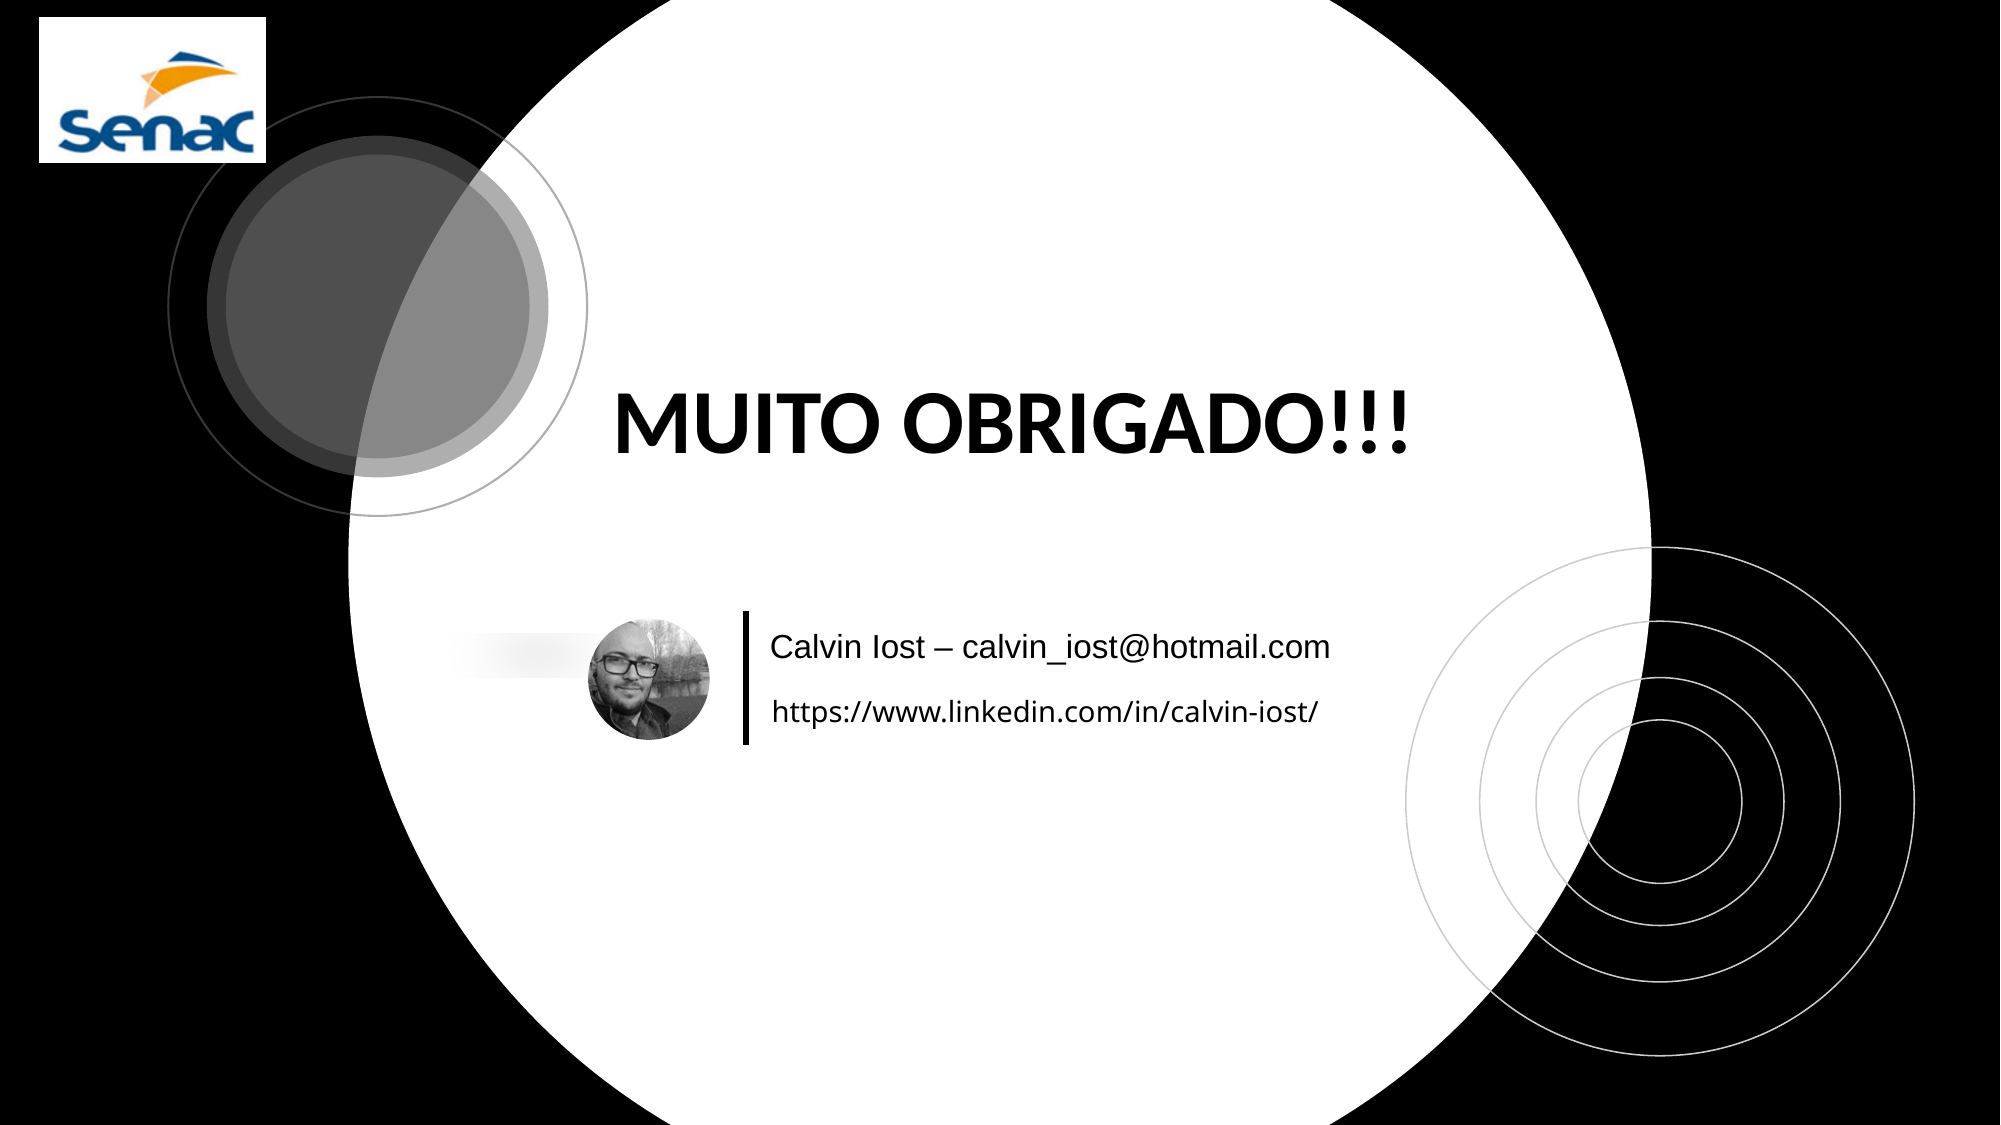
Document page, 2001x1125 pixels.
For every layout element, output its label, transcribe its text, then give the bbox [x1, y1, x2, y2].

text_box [745, 610, 1350, 746]
picture [39, 17, 266, 164]
picture [587, 618, 710, 741]
text_box MUITO OBRIGADO!!! [612, 374, 1935, 478]
